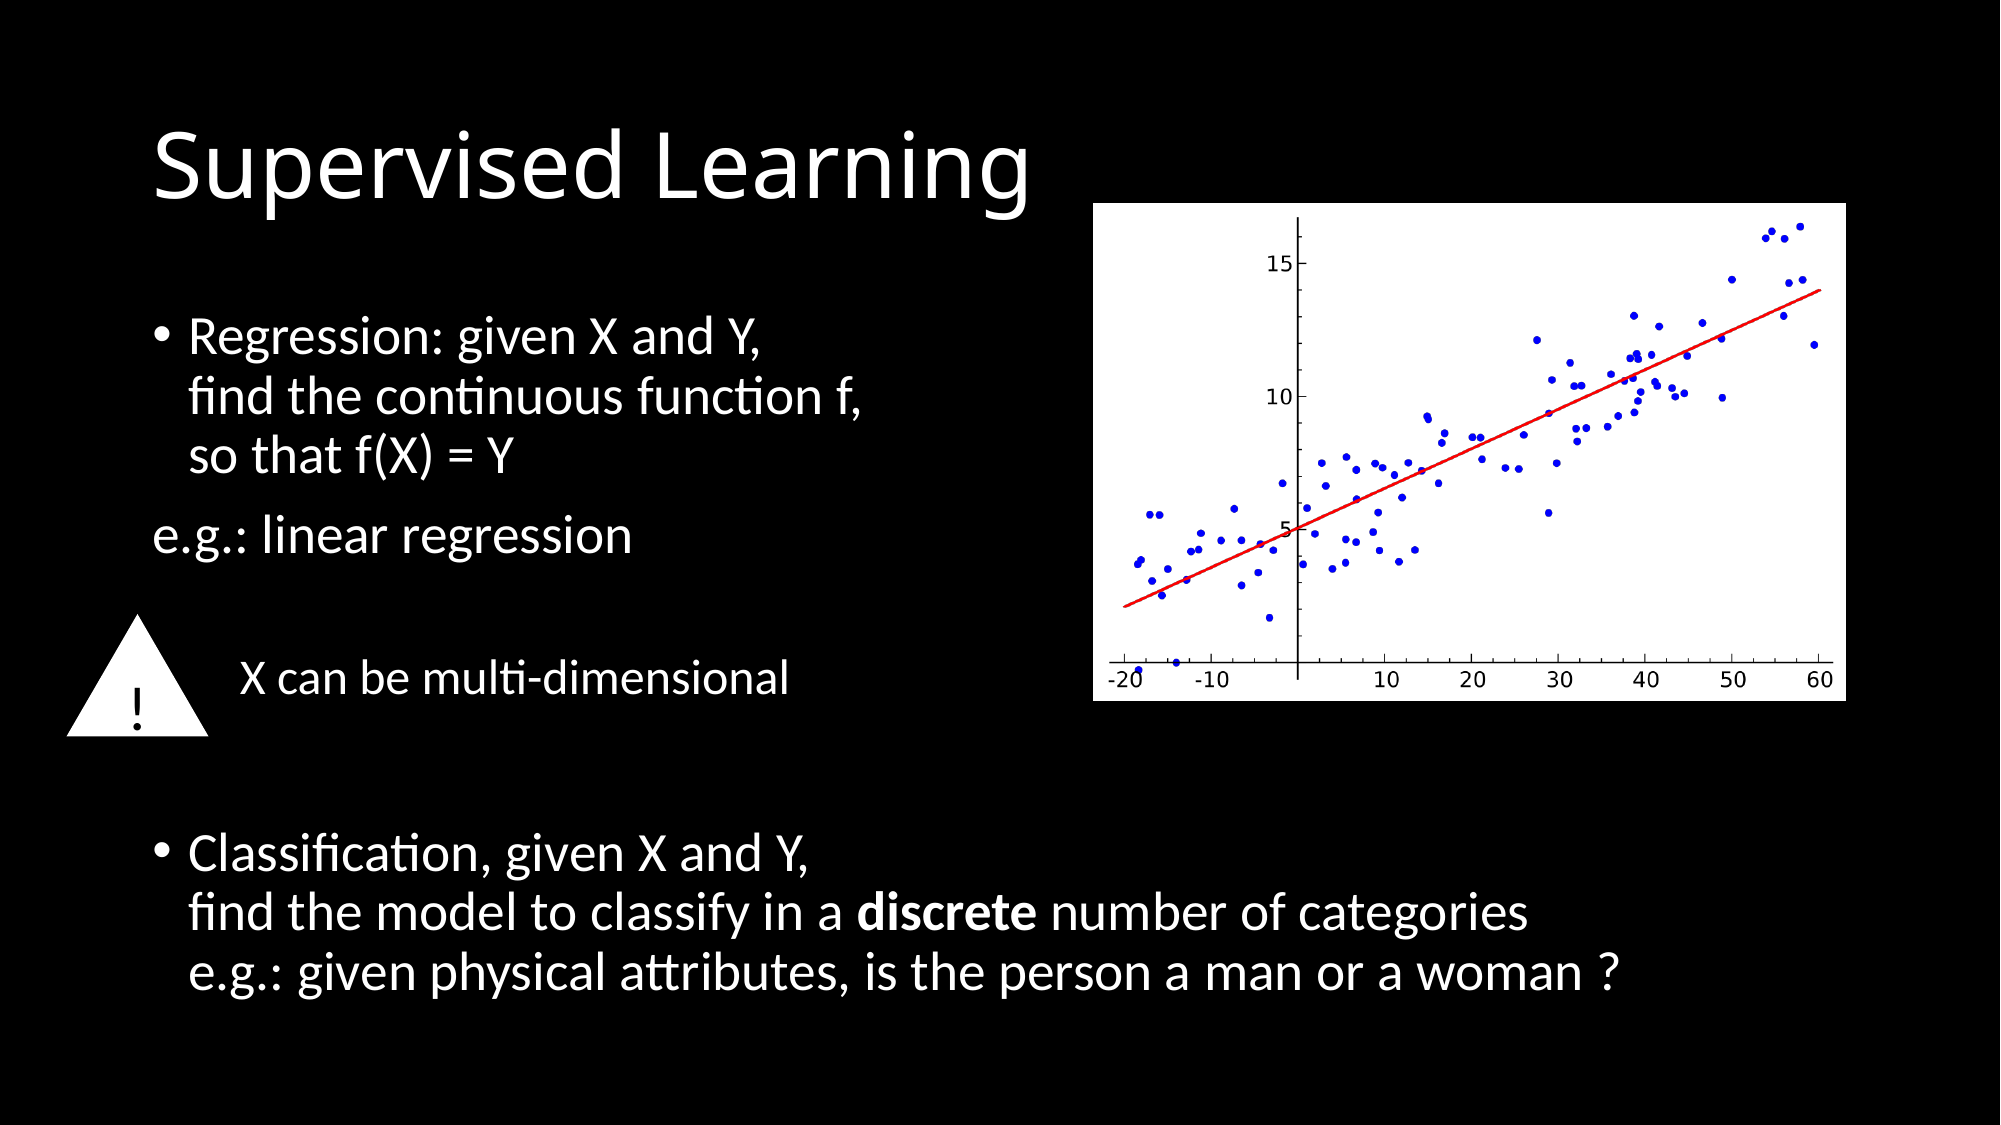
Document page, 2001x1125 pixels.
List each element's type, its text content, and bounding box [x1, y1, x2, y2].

text_box X can be multi-dimensional [224, 637, 868, 712]
picture [1092, 202, 1846, 701]
title Supervised Learning [137, 59, 1863, 278]
text_box ! [64, 611, 211, 738]
list Regression: given X and Y, find the continuous function f, so that f(X) = Y e.g.: linear regression Classification, given X and Y, find the model to classify in a discrete number of categories e.g.: given physical attributes, is the person a man or a woman ? [137, 299, 1863, 1014]
